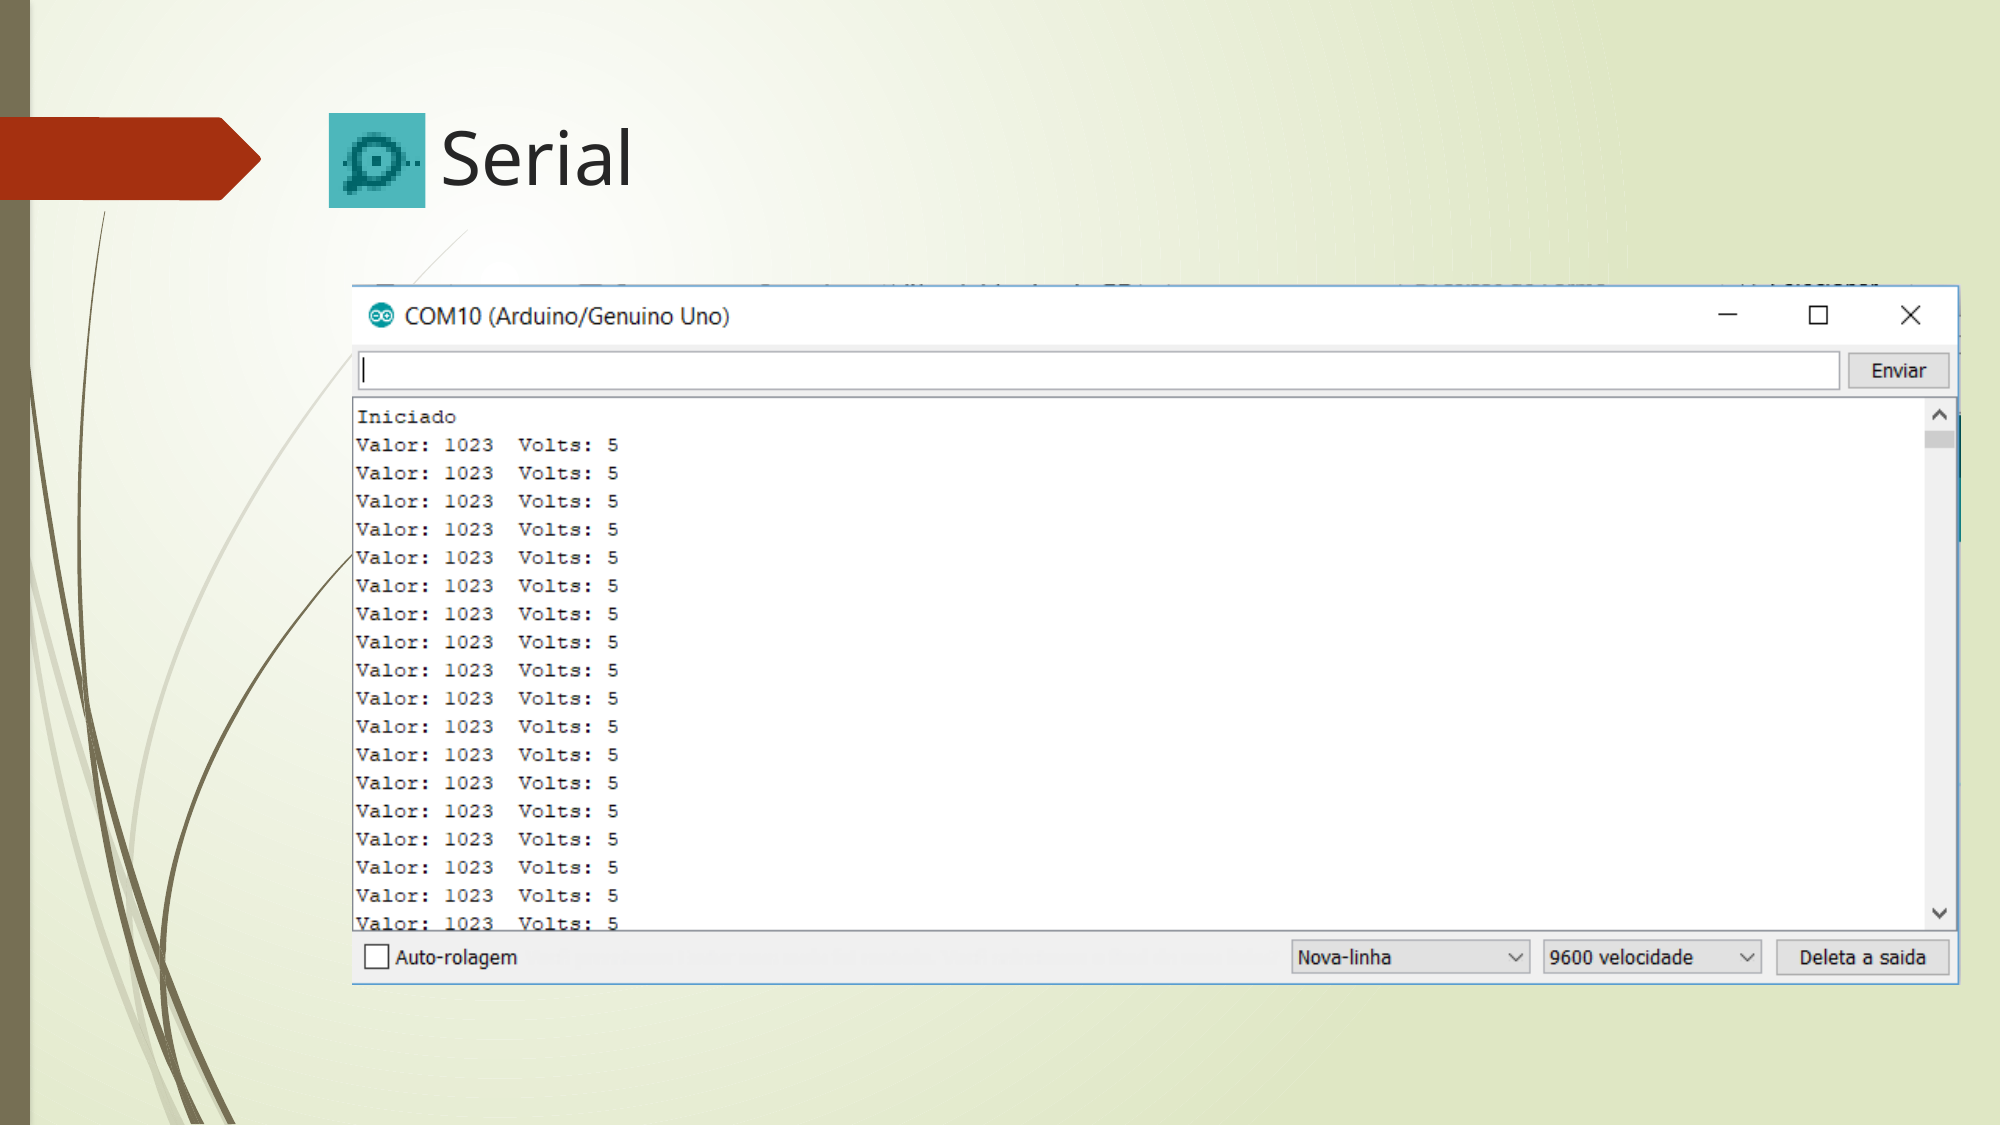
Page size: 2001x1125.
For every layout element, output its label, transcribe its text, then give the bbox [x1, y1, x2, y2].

picture [352, 284, 1961, 985]
title Serial [425, 102, 1888, 282]
picture [328, 113, 426, 208]
